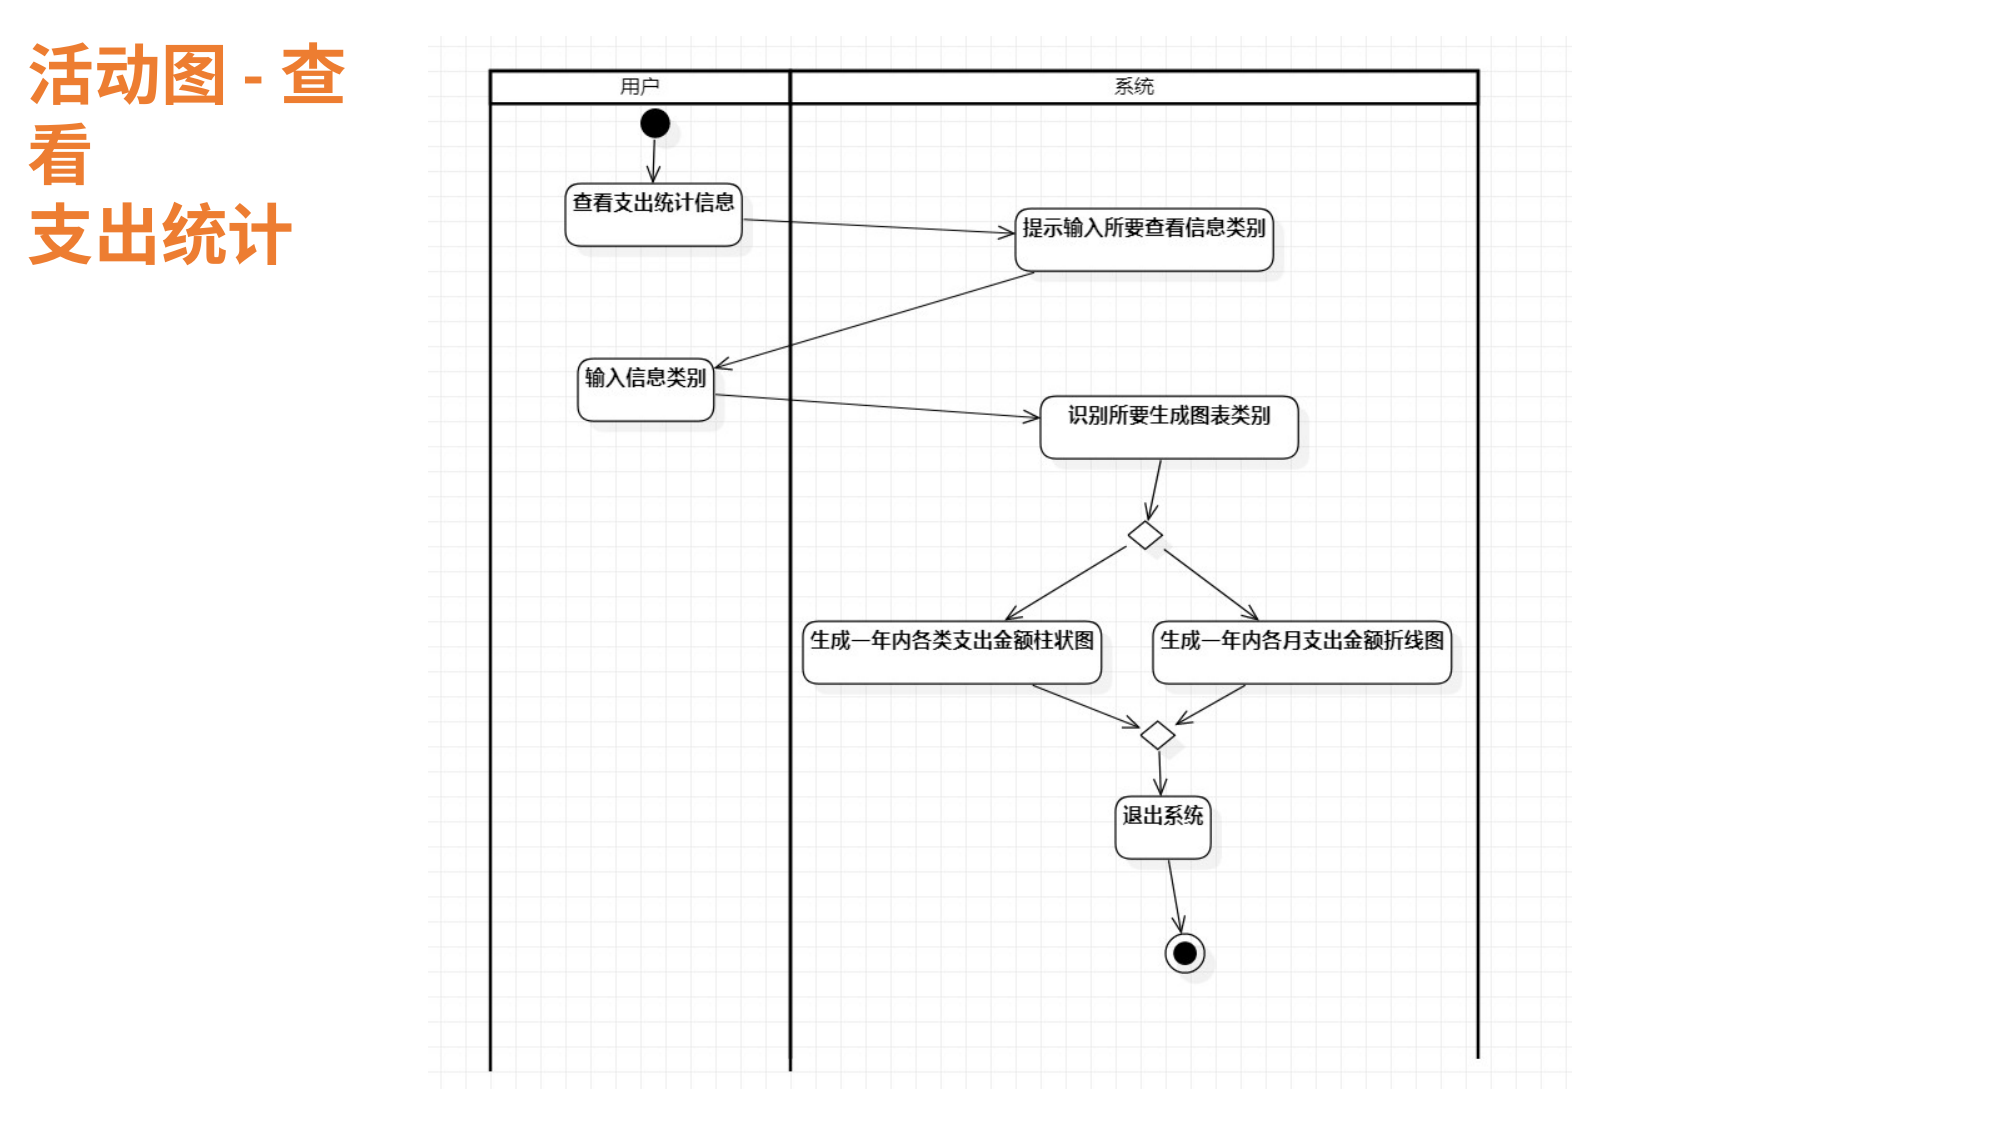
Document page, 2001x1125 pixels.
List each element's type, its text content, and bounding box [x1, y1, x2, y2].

picture [427, 35, 1573, 1089]
text_box 活动图-查看 支出统计 [12, 25, 413, 281]
